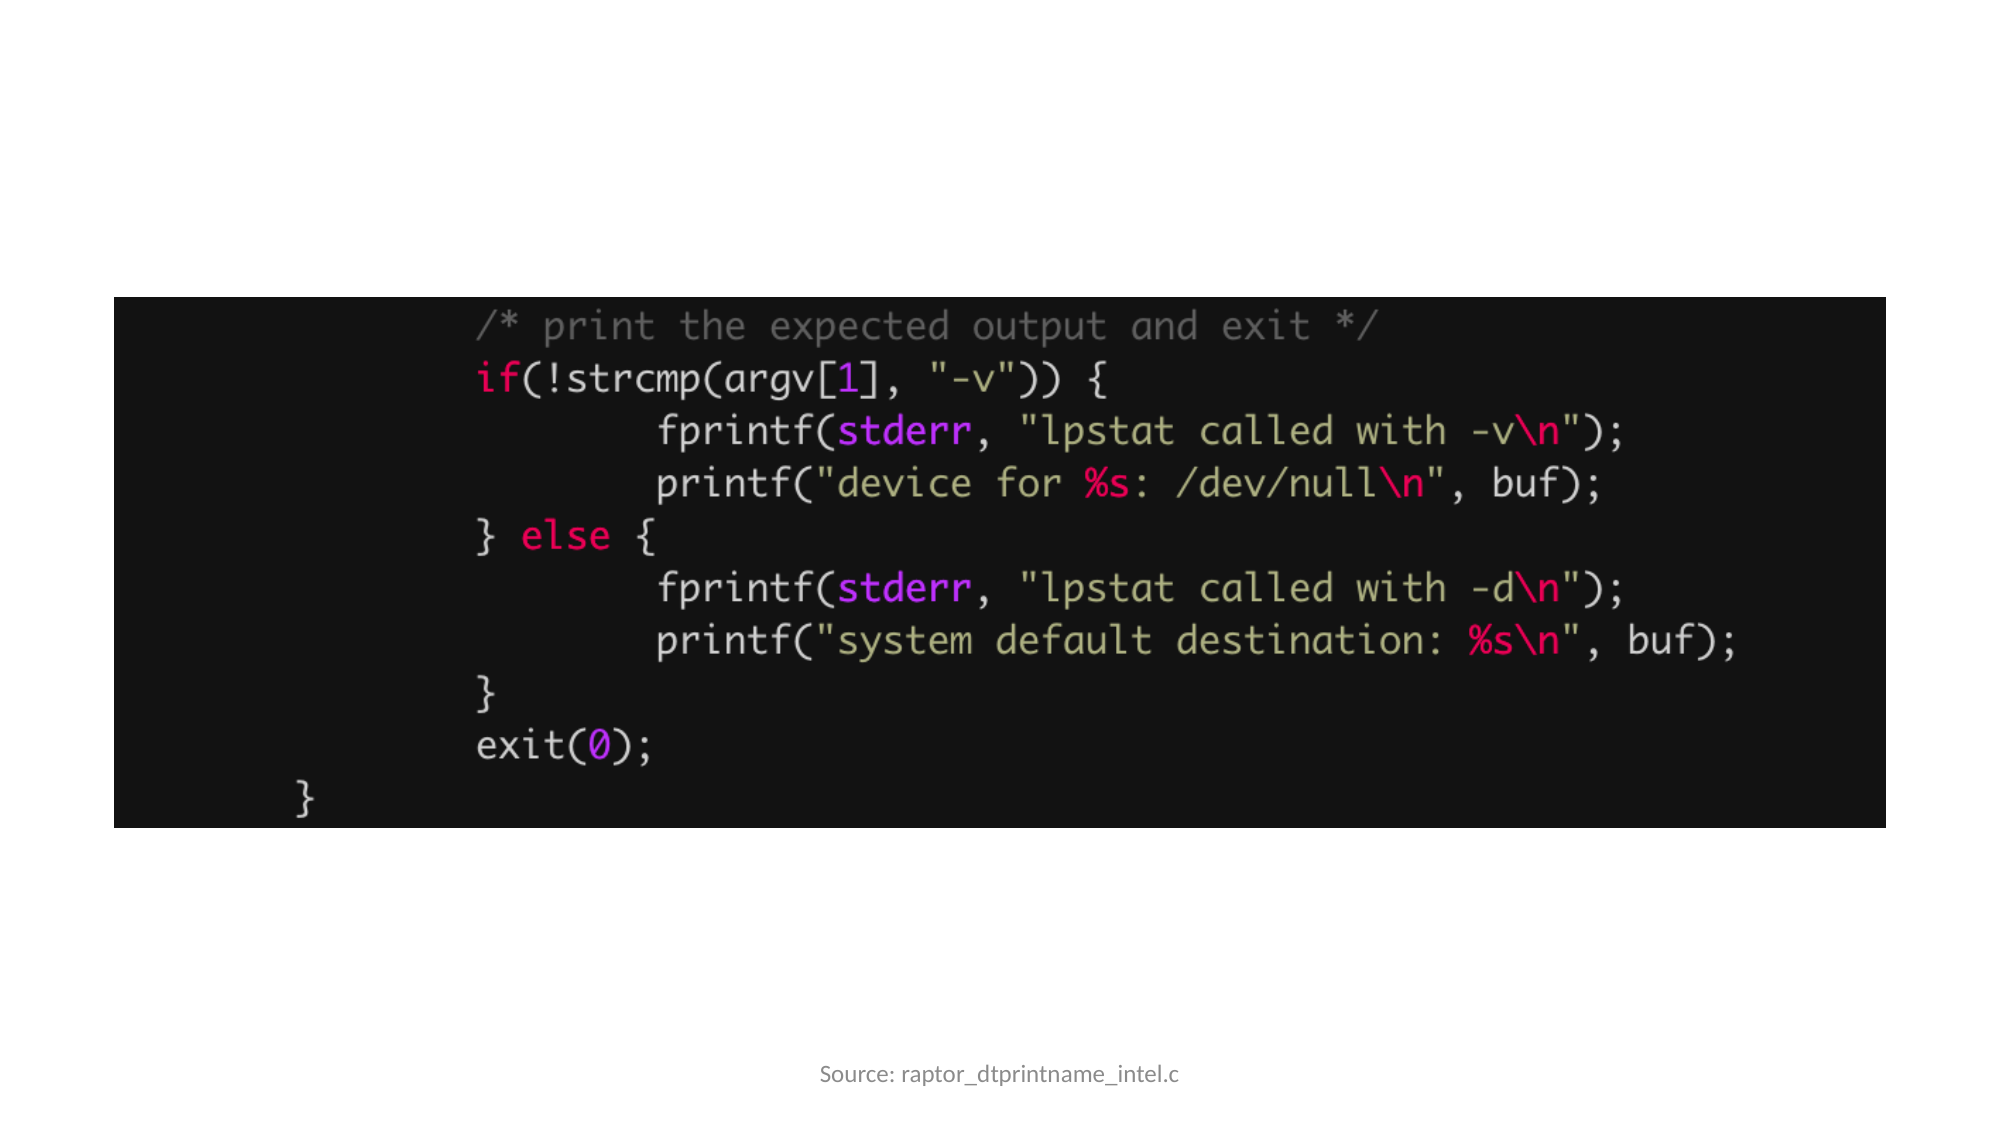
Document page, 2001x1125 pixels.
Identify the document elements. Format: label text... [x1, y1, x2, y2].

footer Source: raptor_dtprintname_intel.c [662, 1042, 1338, 1103]
picture [114, 297, 1886, 828]
